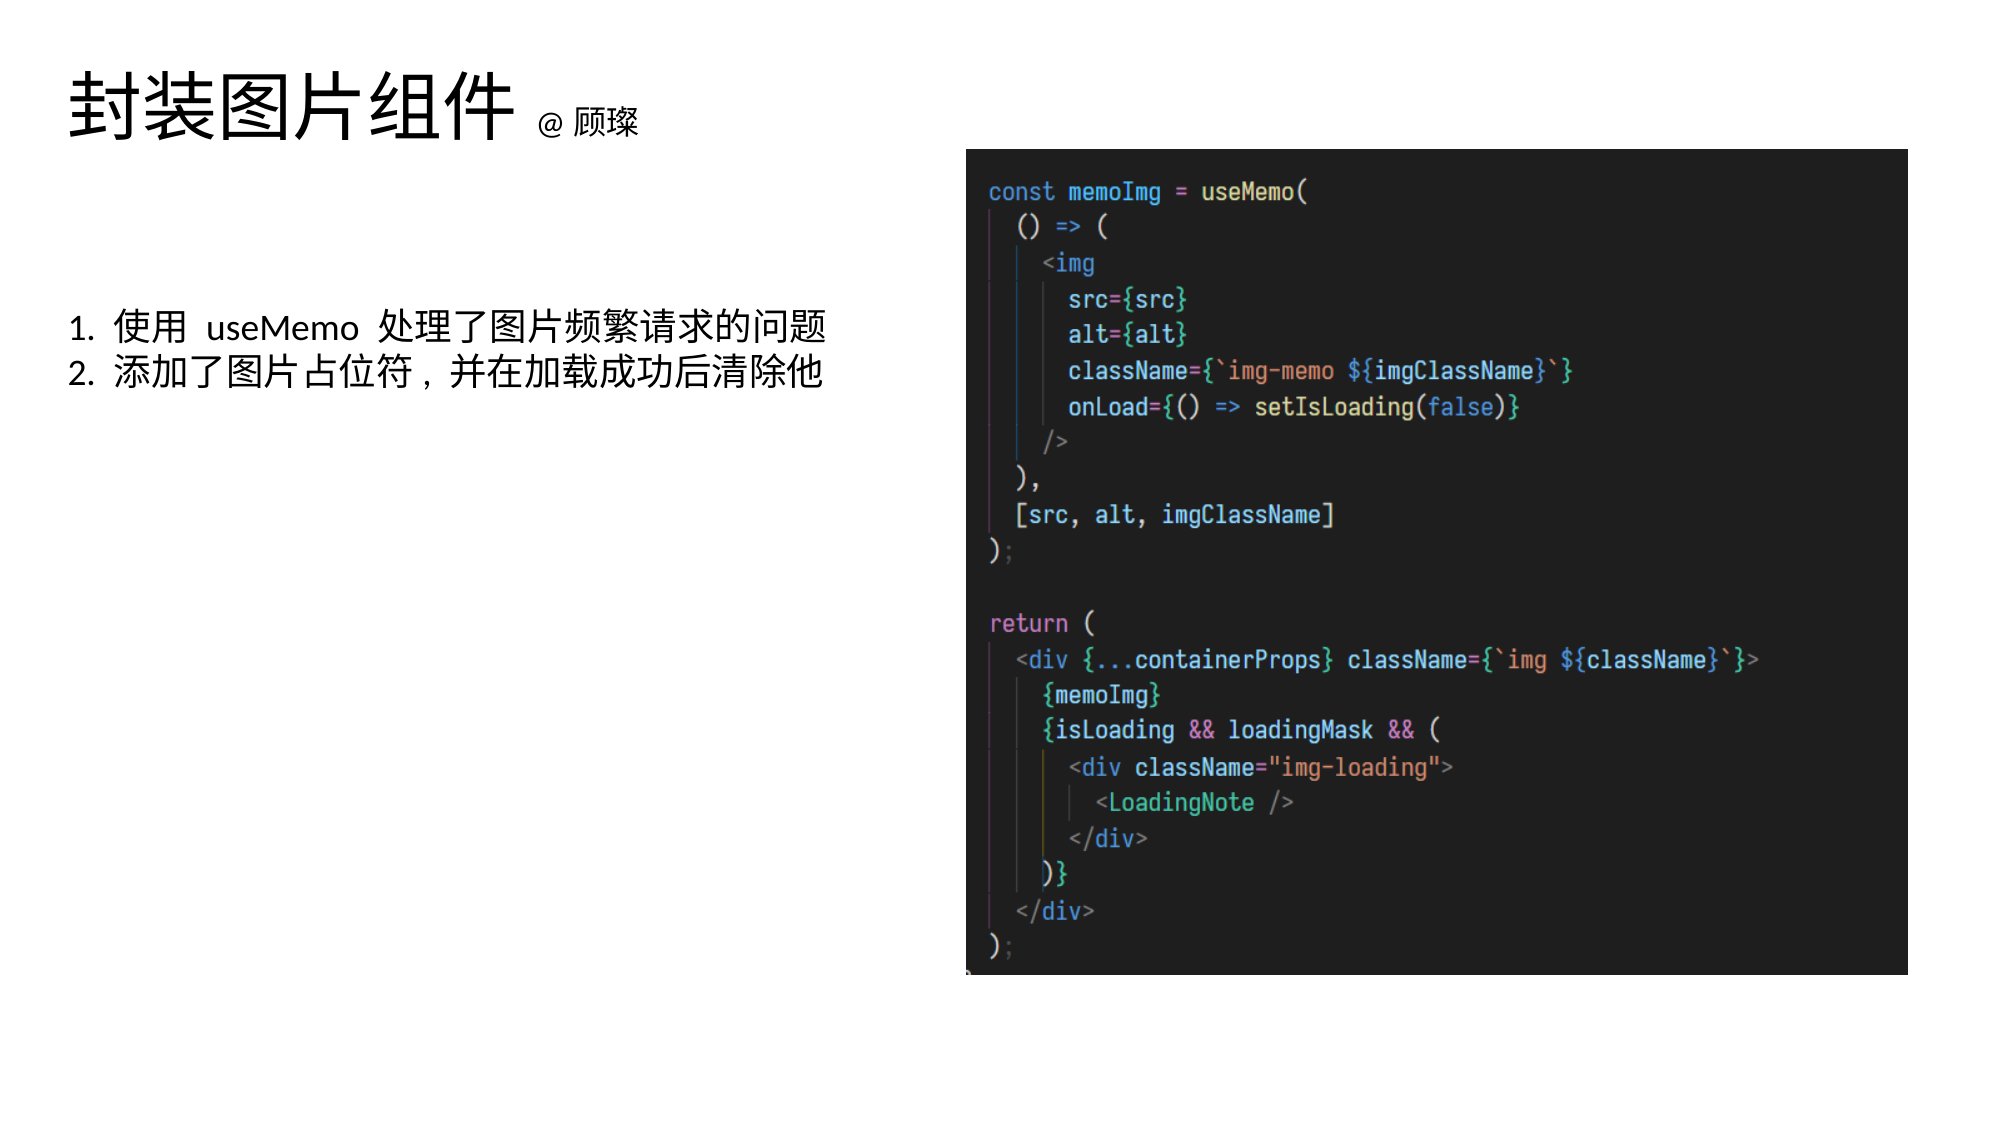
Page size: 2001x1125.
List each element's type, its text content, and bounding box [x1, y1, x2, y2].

picture [966, 149, 1908, 975]
text_box 1. 使用 useMemo 处理了图片频繁请求的问题 2. 添加了图片占位符, 并在加载成功后清除他 [52, 295, 966, 401]
title 封装图片组件@顾璨 [52, 46, 1778, 175]
